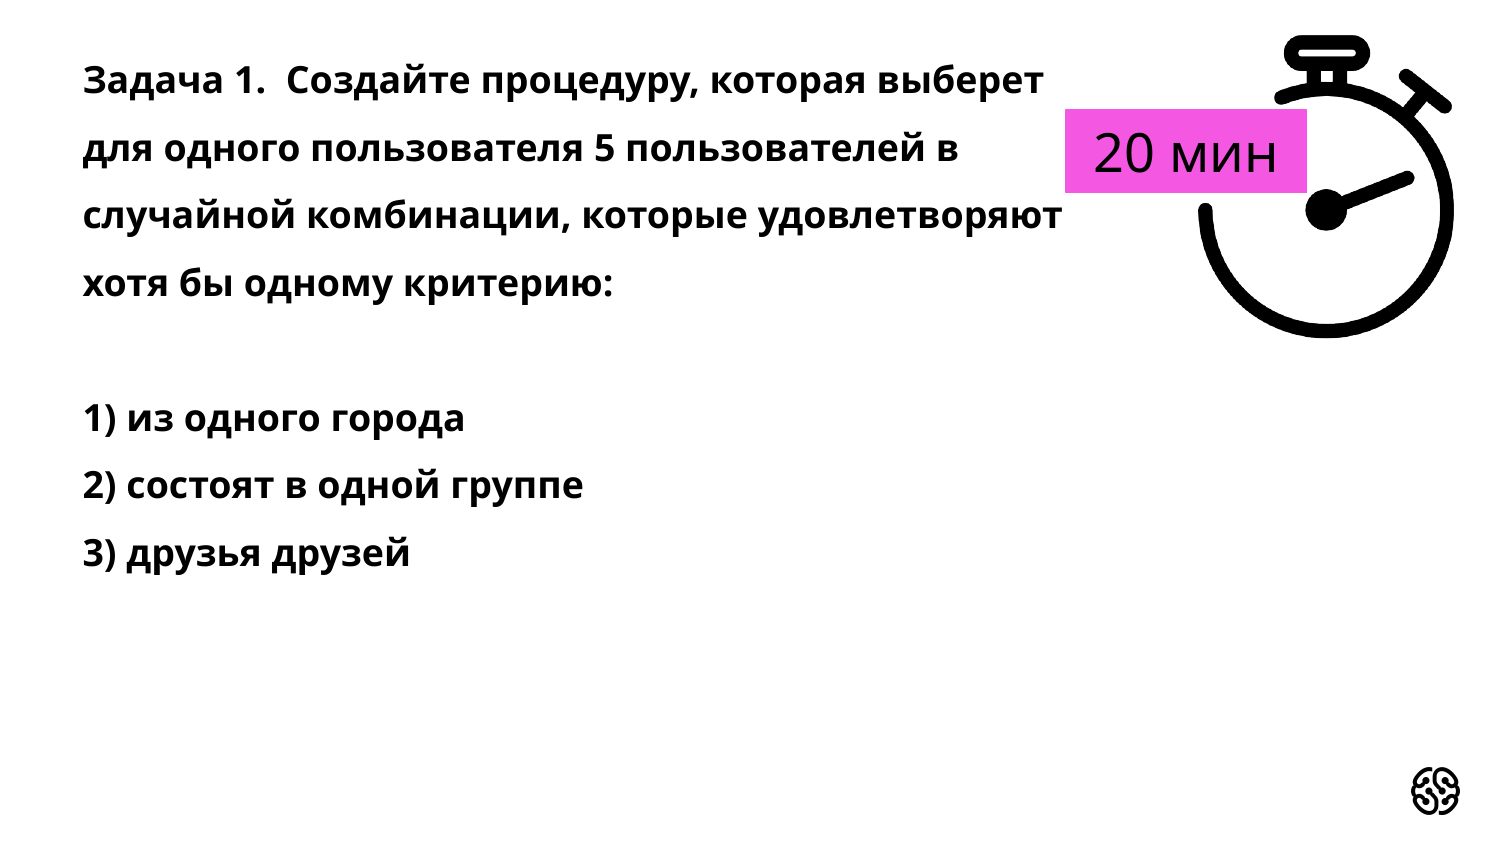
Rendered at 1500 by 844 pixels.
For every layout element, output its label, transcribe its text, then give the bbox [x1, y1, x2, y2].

text_box 20 мин [1065, 109, 1142, 193]
picture [1411, 767, 1460, 815]
picture [1147, 33, 1455, 341]
title Задача 1. Создайте процедуру, которая выберет для одного пользователя 5 пользователей в случайной комбинации, которые удовлетворяют хотя бы одному критерию: 1) из одного города 2) состоят в одной группе 3) друзья друзей [82, 33, 1066, 749]
